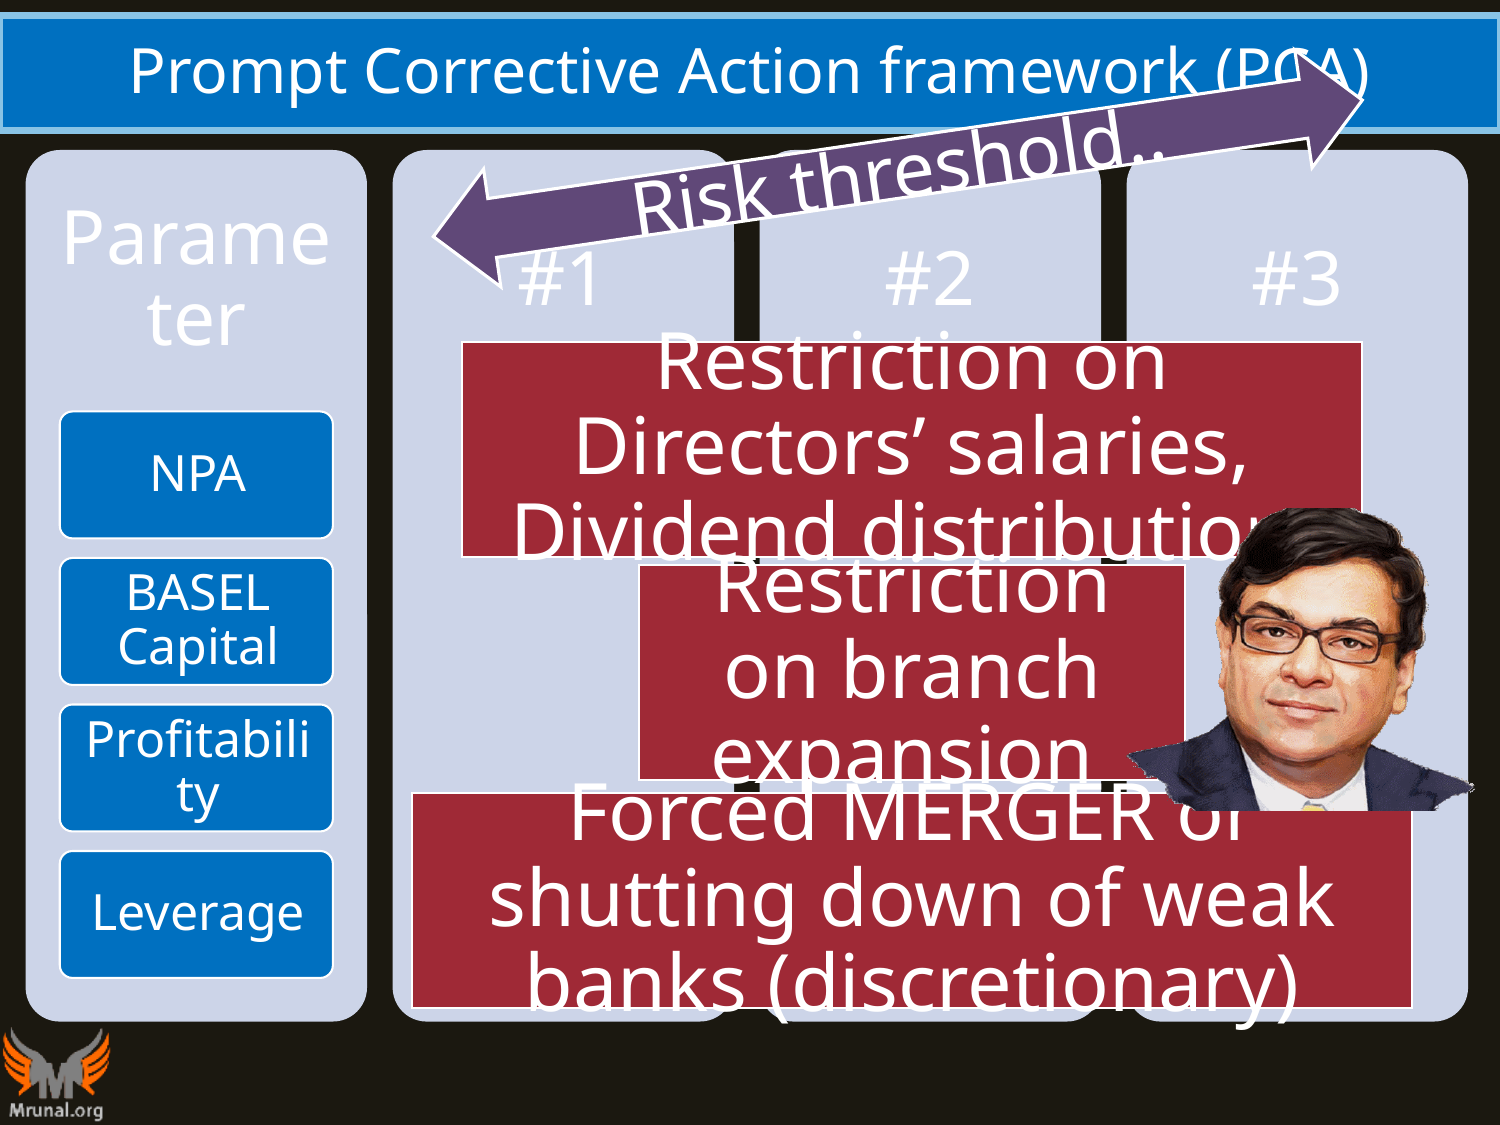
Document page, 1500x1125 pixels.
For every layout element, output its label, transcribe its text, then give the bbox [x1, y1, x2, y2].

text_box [412, 341, 1413, 1009]
picture [0, 1024, 114, 1125]
title Prompt Corrective Action framework (PCA) [0, 12, 1500, 134]
text_box Risk threshold.. [814, 46, 1365, 149]
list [25, 149, 1469, 1022]
picture [1116, 508, 1486, 811]
